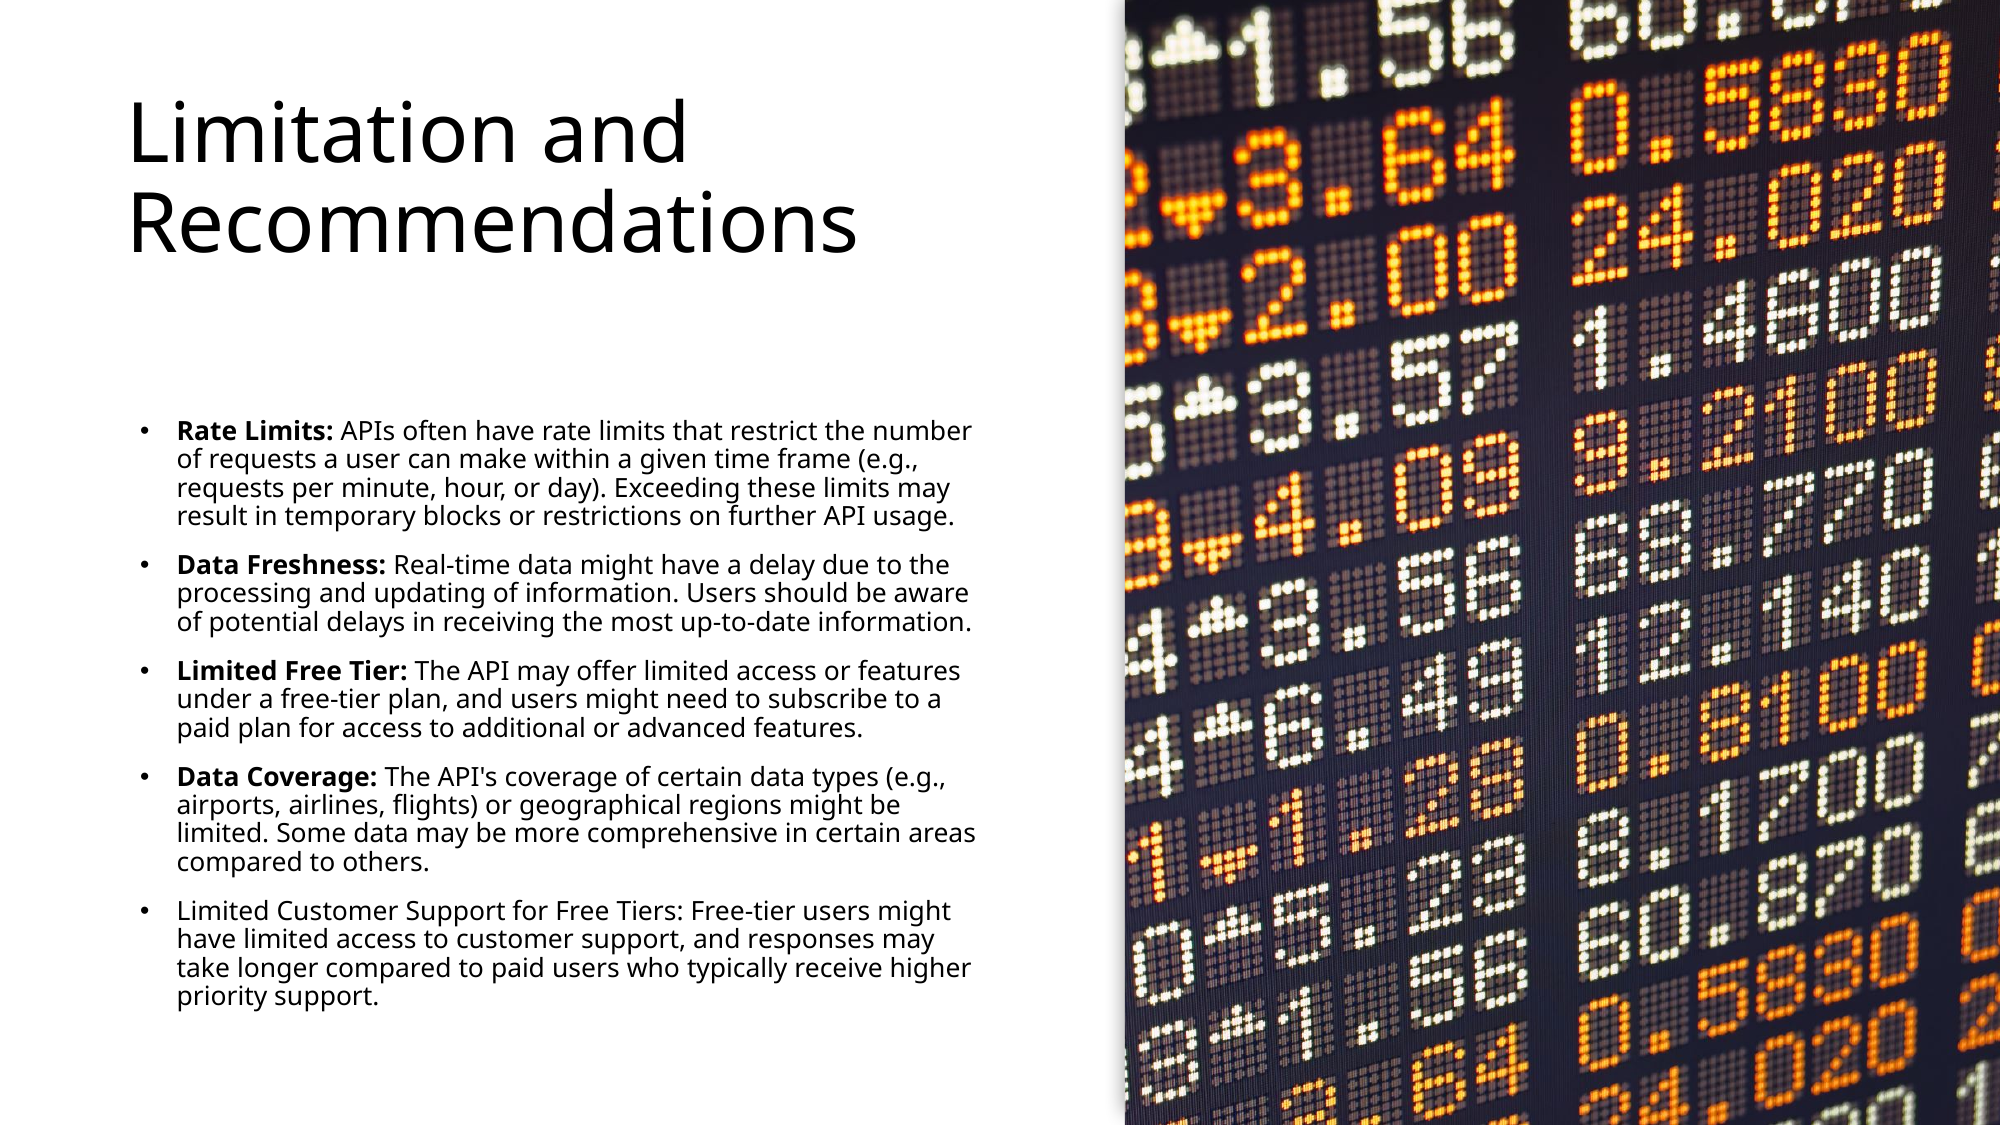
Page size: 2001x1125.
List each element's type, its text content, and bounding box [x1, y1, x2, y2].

list Rate Limits: APIs often have rate limits that restrict the number of requests a user can make within a given time frame (e.g., requests per minute, hour, or day). Exceeding these limits may result in temporary blocks or restrictions on further API usage. Data Freshness: Real-time data might have a delay due to the processing and updating of information. Users should be aware of potential delays in receiving the most up-to-date information. Limited Free Tier: The API may offer limited access or features under a free-tier plan, and users might need to subscribe to a paid plan for access to additional or advanced features. Data Coverage: The API's coverage of certain data types (e.g., airports, airlines, flights) or geographical regions might be limited. Some data may be more comprehensive in certain areas compared to others. Limited Customer Support for Free Tiers: Free-tier users might have limited access to customer support, and responses may take longer compared to paid users who typically receive higher priority support. [124, 405, 1000, 1024]
title Limitation and Recommendations [111, 40, 987, 321]
picture [1124, 0, 2000, 1125]
text_box [0, 0, 1124, 1125]
